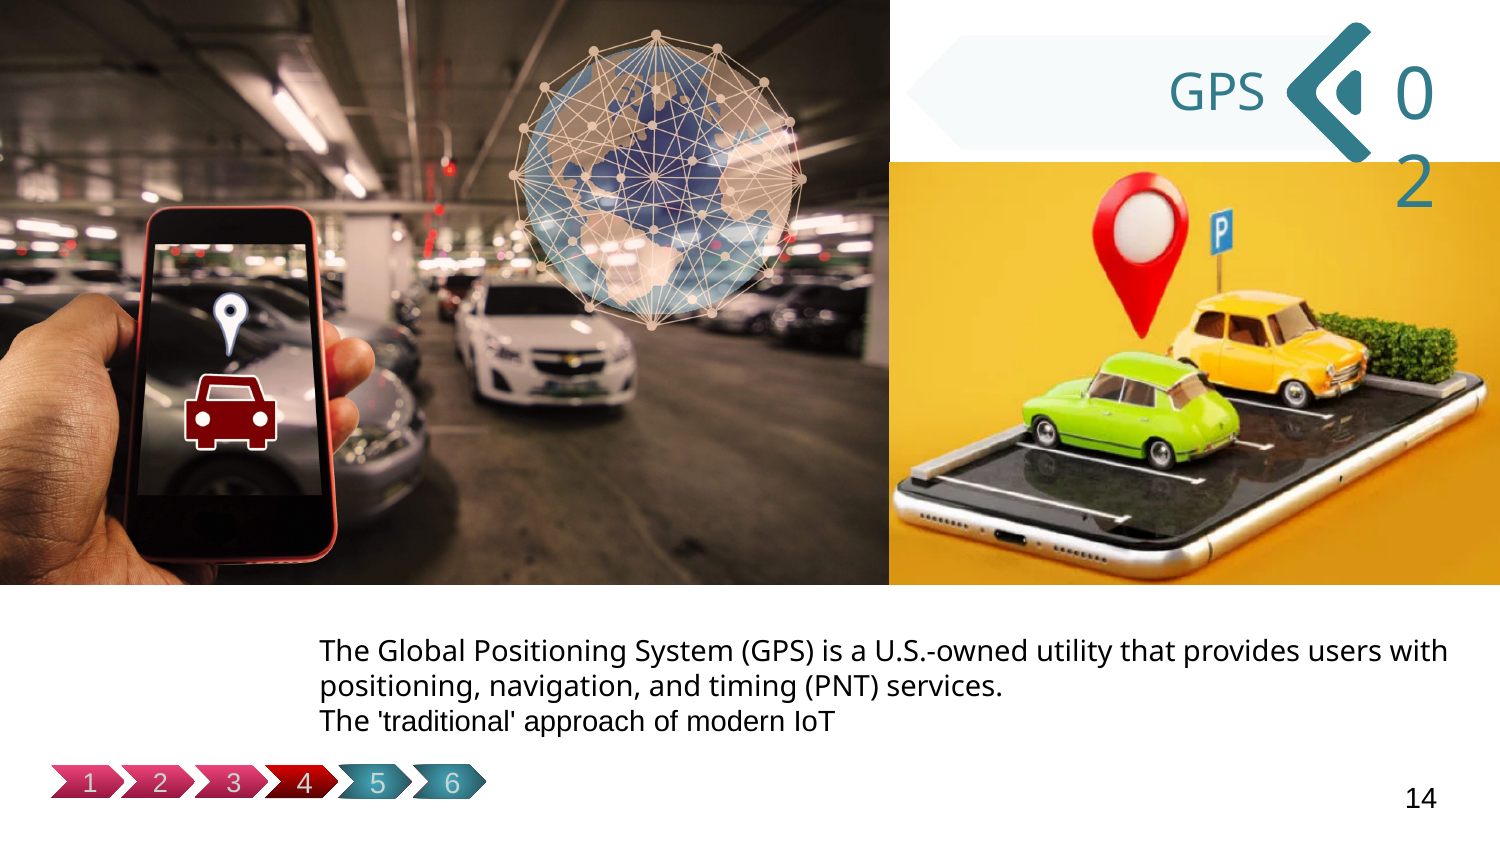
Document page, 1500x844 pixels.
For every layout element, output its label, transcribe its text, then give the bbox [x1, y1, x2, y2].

text_box 6 [412, 764, 487, 799]
text_box 3 [194, 764, 269, 799]
picture [0, 0, 1500, 586]
text_box 5 [338, 764, 412, 799]
slide_number ‹#› [1389, 764, 1480, 830]
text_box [905, 22, 1469, 163]
text_box The Global Positioning System (GPS) is a U.S.-owned utility that provides users with positioning, navigation, and timing (PNT) services. The 'traditional' approach of modern IoT [304, 616, 1482, 703]
text_box 4 [264, 764, 339, 799]
text_box 2 [121, 764, 195, 799]
text_box 1 [51, 764, 125, 799]
